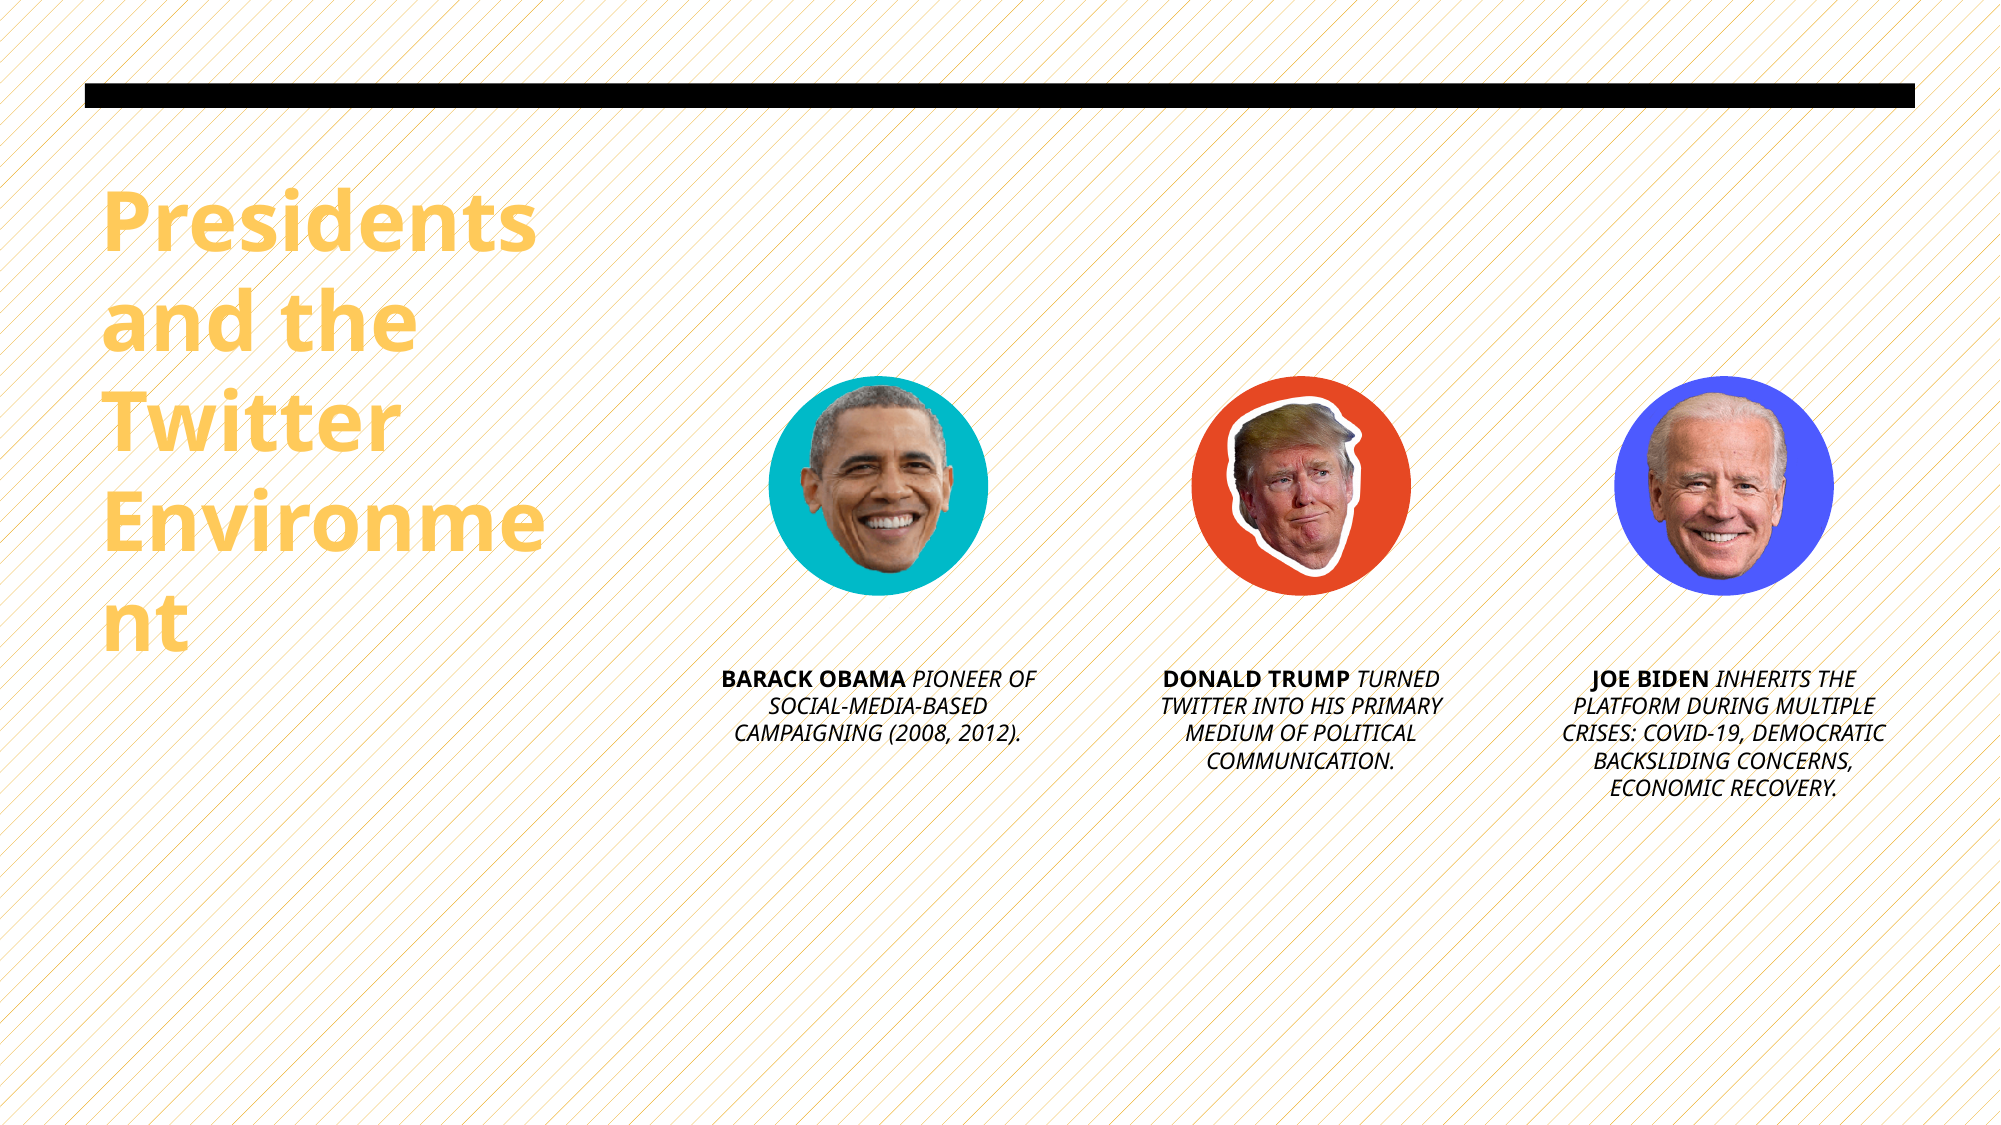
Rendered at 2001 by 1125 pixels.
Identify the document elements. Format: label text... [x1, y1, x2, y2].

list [686, 159, 1916, 1021]
picture [751, 373, 1001, 611]
text_box [0, 0, 2000, 1125]
text_box [83, 82, 1916, 109]
picture [1573, 339, 1867, 634]
title Presidents and the Twitter Environment [85, 160, 603, 828]
picture [1193, 390, 1386, 583]
